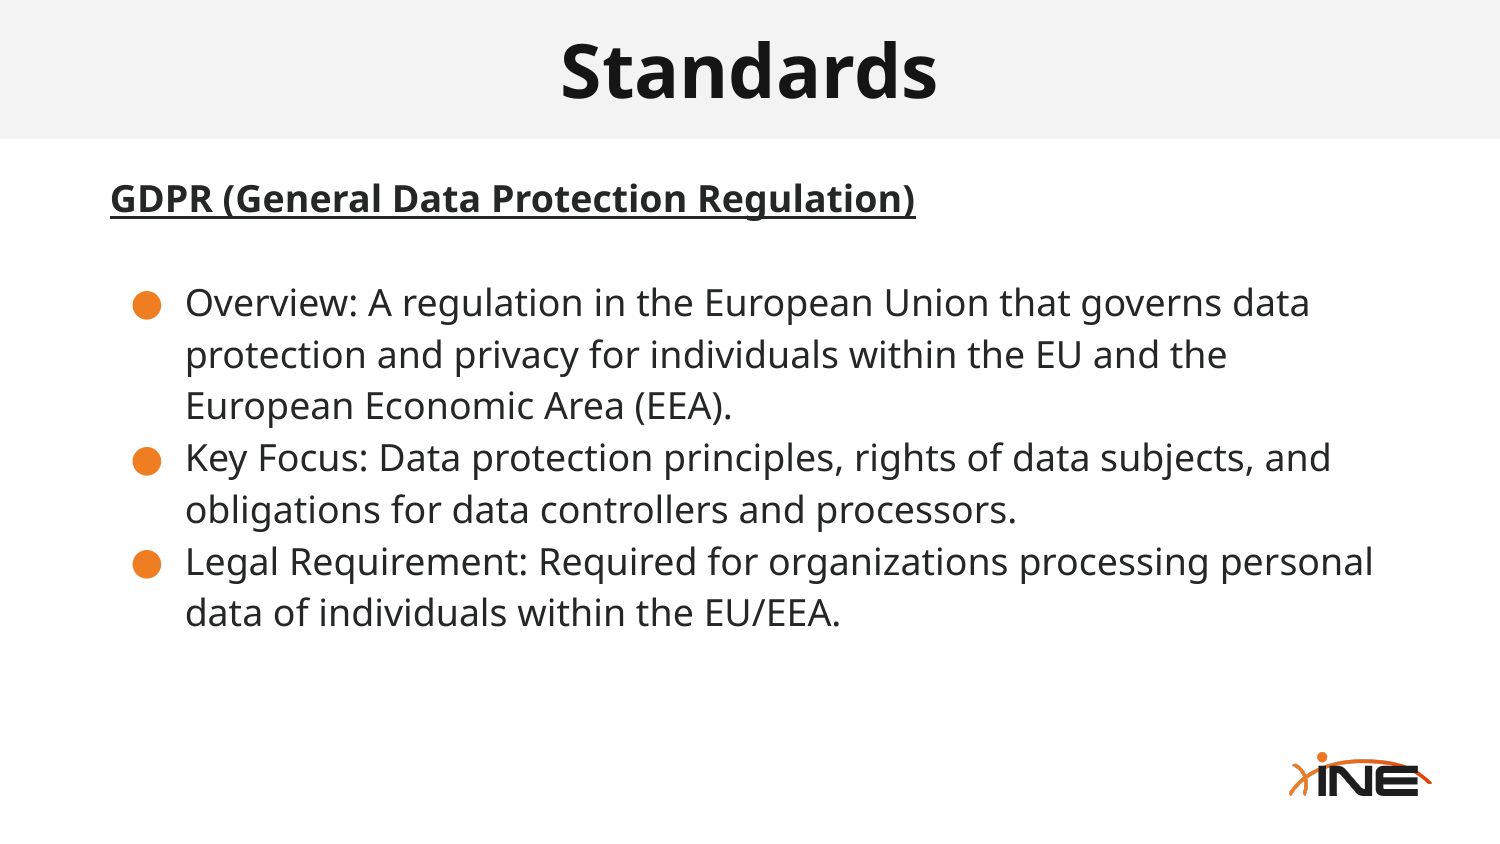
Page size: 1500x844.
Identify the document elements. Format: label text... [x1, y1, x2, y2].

picture [1289, 752, 1432, 796]
title Standards [0, 0, 1500, 140]
list GDPR (General Data Protection Regulation) Overview: A regulation in the European Union that governs data protection and privacy for individuals within the EU and the European Economic Area (EEA). Key Focus: Data protection principles, rights of data subjects, and obligations for data controllers and processors. Legal Requirement: Required for organizations processing personal data of individuals within the EU/EEA. [94, 153, 1406, 756]
